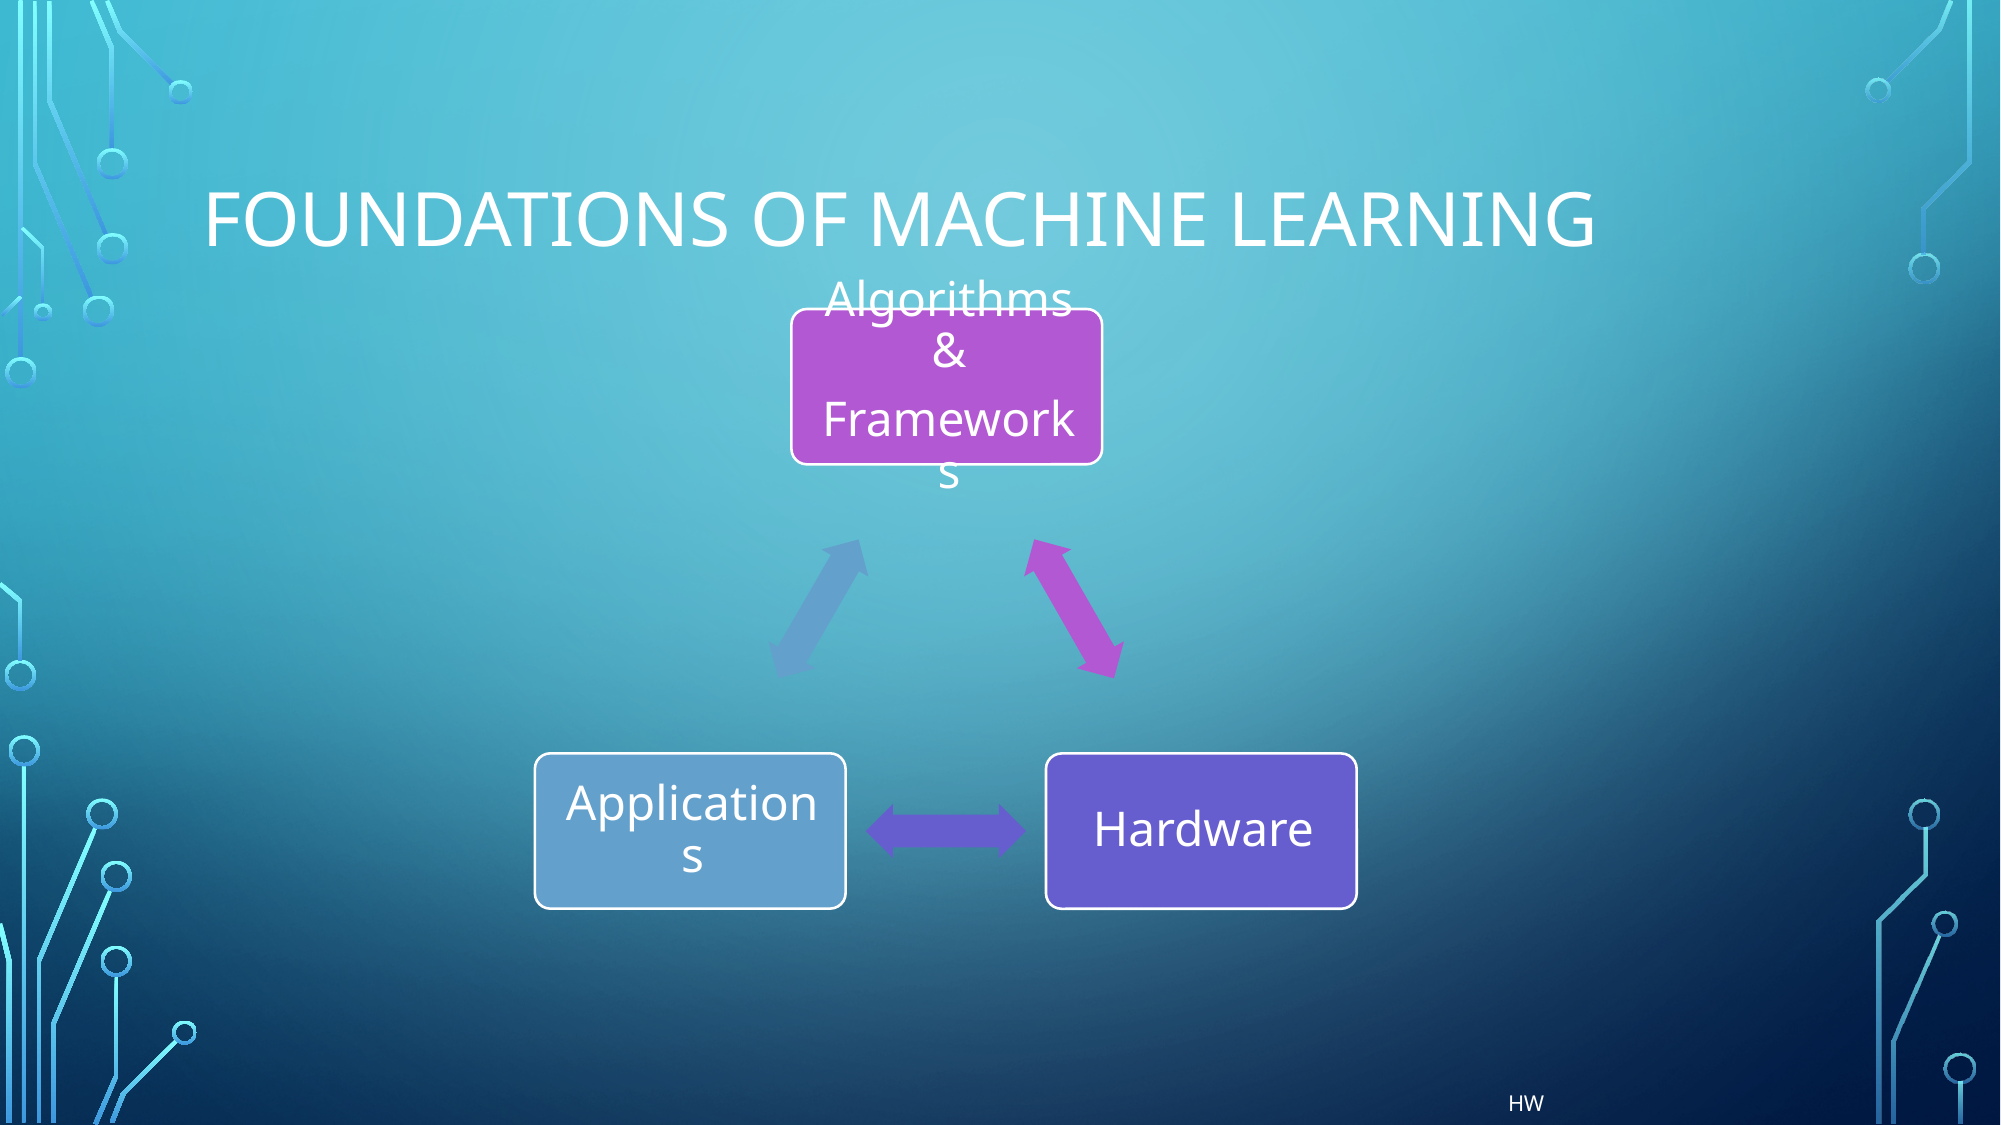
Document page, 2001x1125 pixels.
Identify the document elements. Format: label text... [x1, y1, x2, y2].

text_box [425, 308, 1468, 909]
text_box HW [1493, 1082, 1560, 1123]
title Foundations of machine learning [187, 101, 1813, 344]
